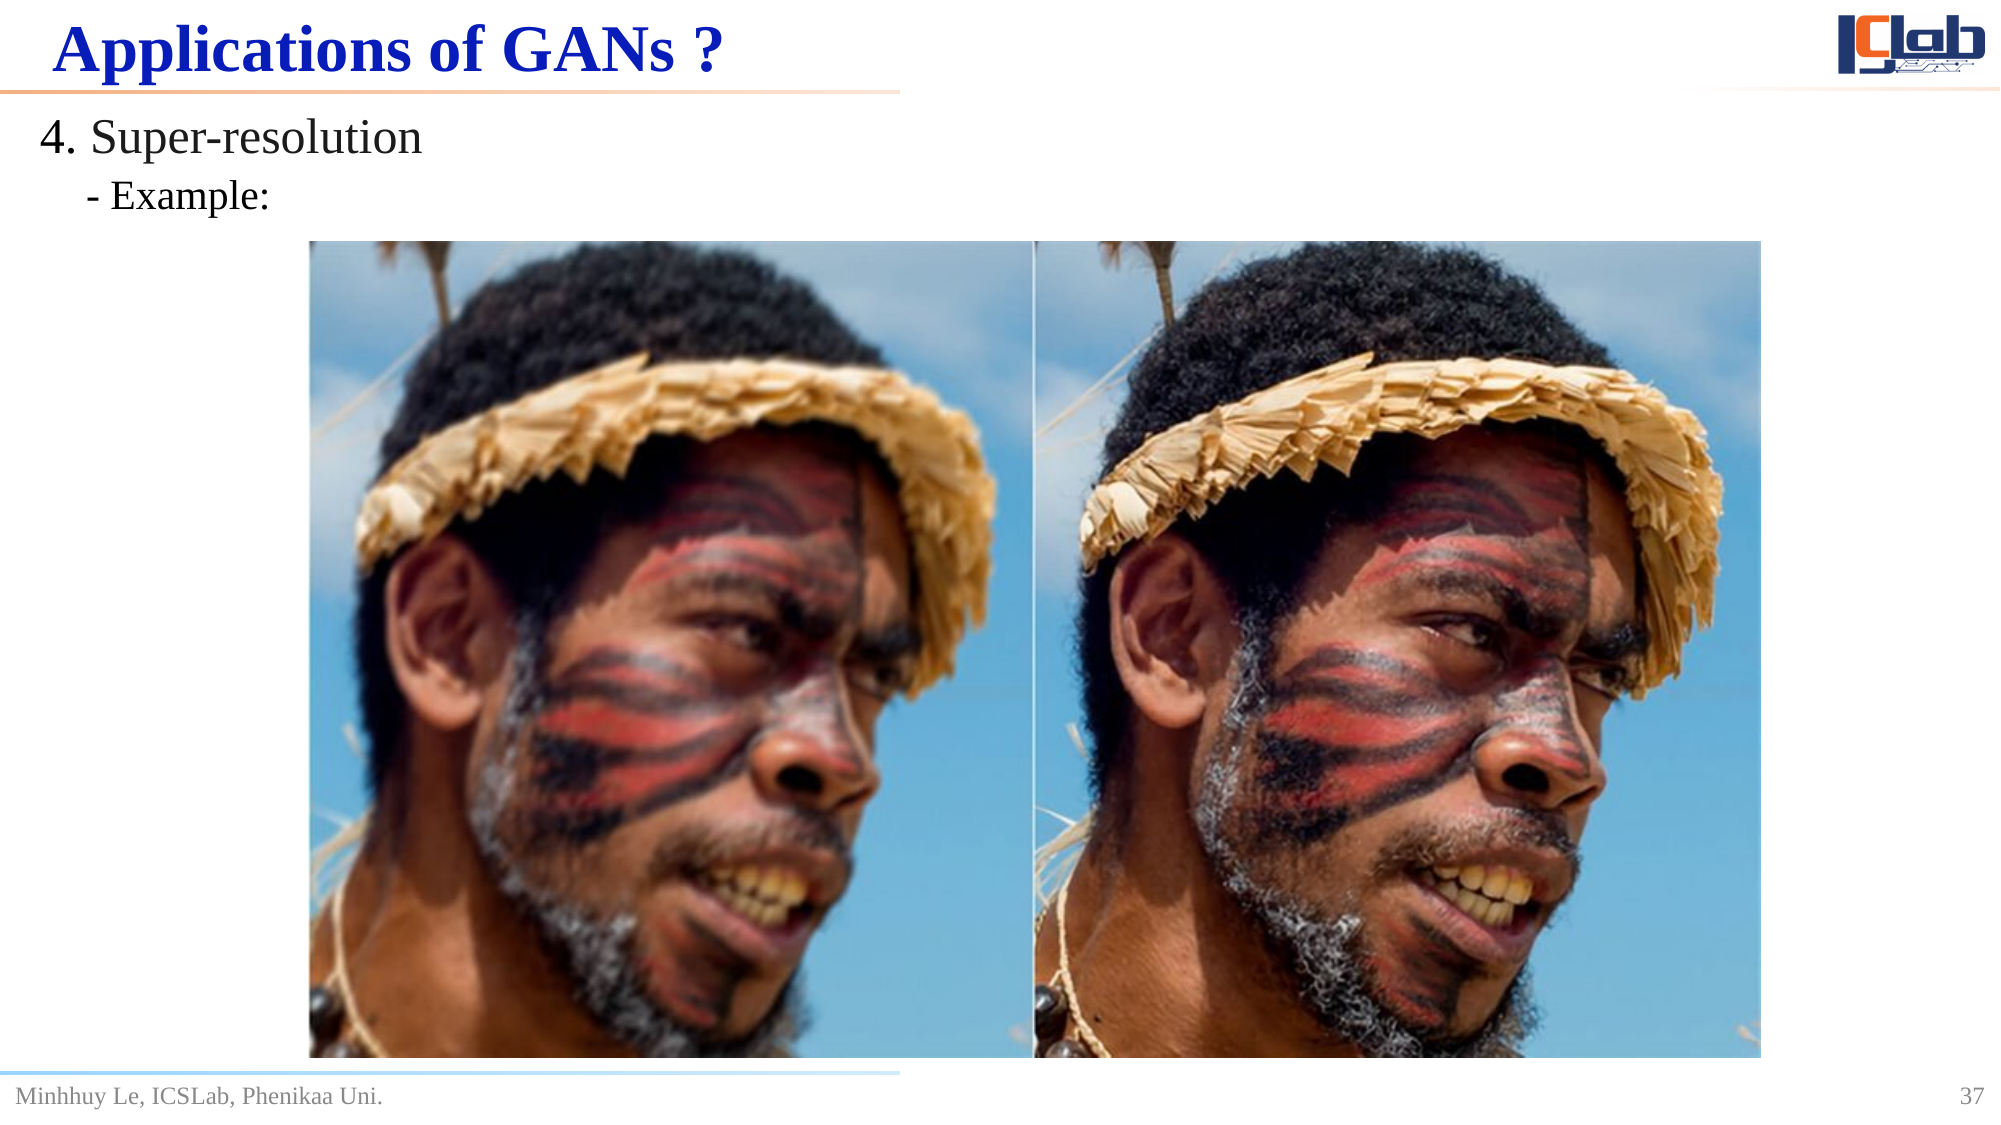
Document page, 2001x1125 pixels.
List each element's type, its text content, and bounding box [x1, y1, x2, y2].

title Applications of GANs ? [37, 4, 1725, 95]
slide_number 37 [1862, 1065, 2000, 1125]
picture [1835, 12, 1986, 75]
picture [308, 240, 1761, 1058]
text_box 4. Super-resolution [24, 91, 1056, 183]
list - Example: [52, 165, 1892, 626]
